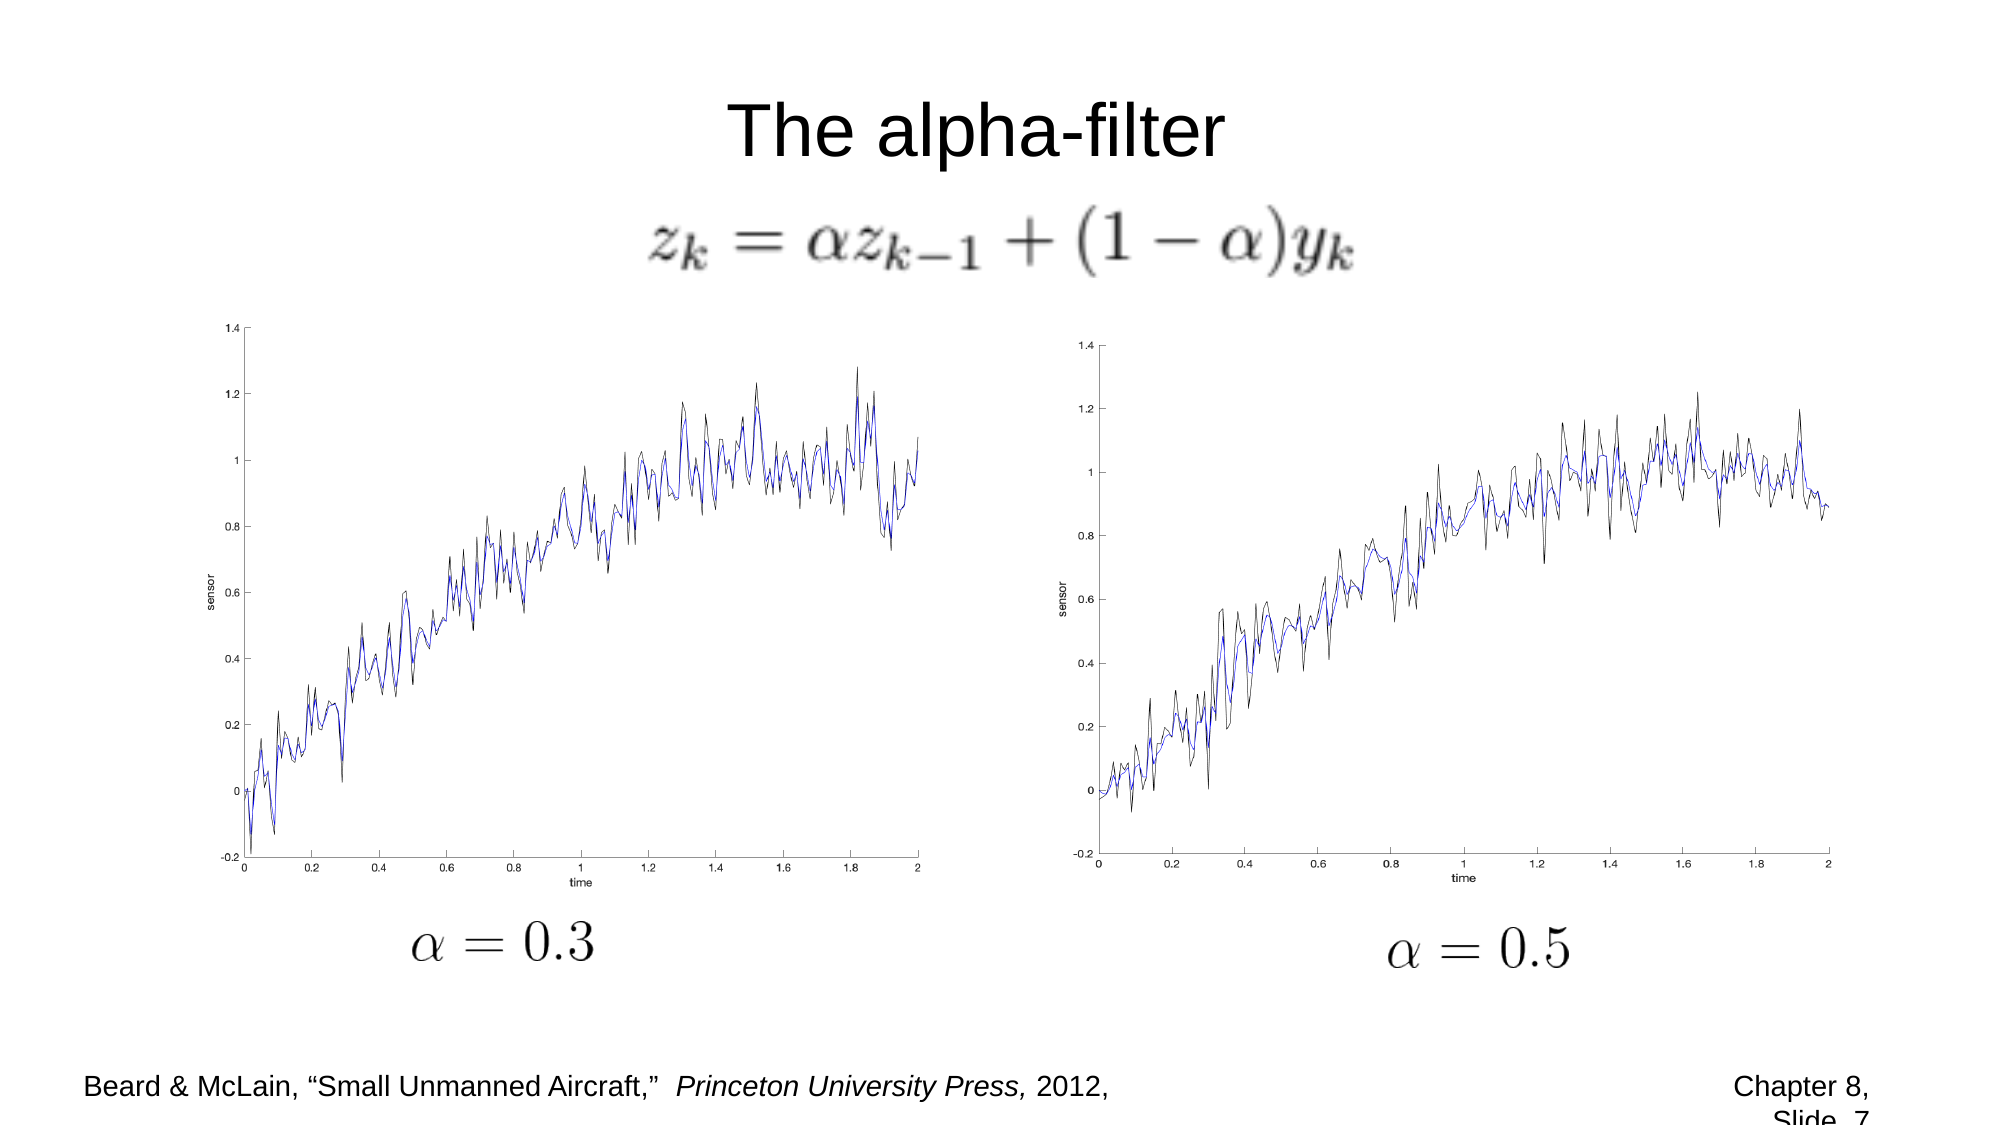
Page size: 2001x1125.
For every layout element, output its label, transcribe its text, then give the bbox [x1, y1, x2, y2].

title The alpha-filter [301, 55, 1653, 197]
picture [131, 203, 1919, 961]
picture [1387, 927, 1569, 968]
